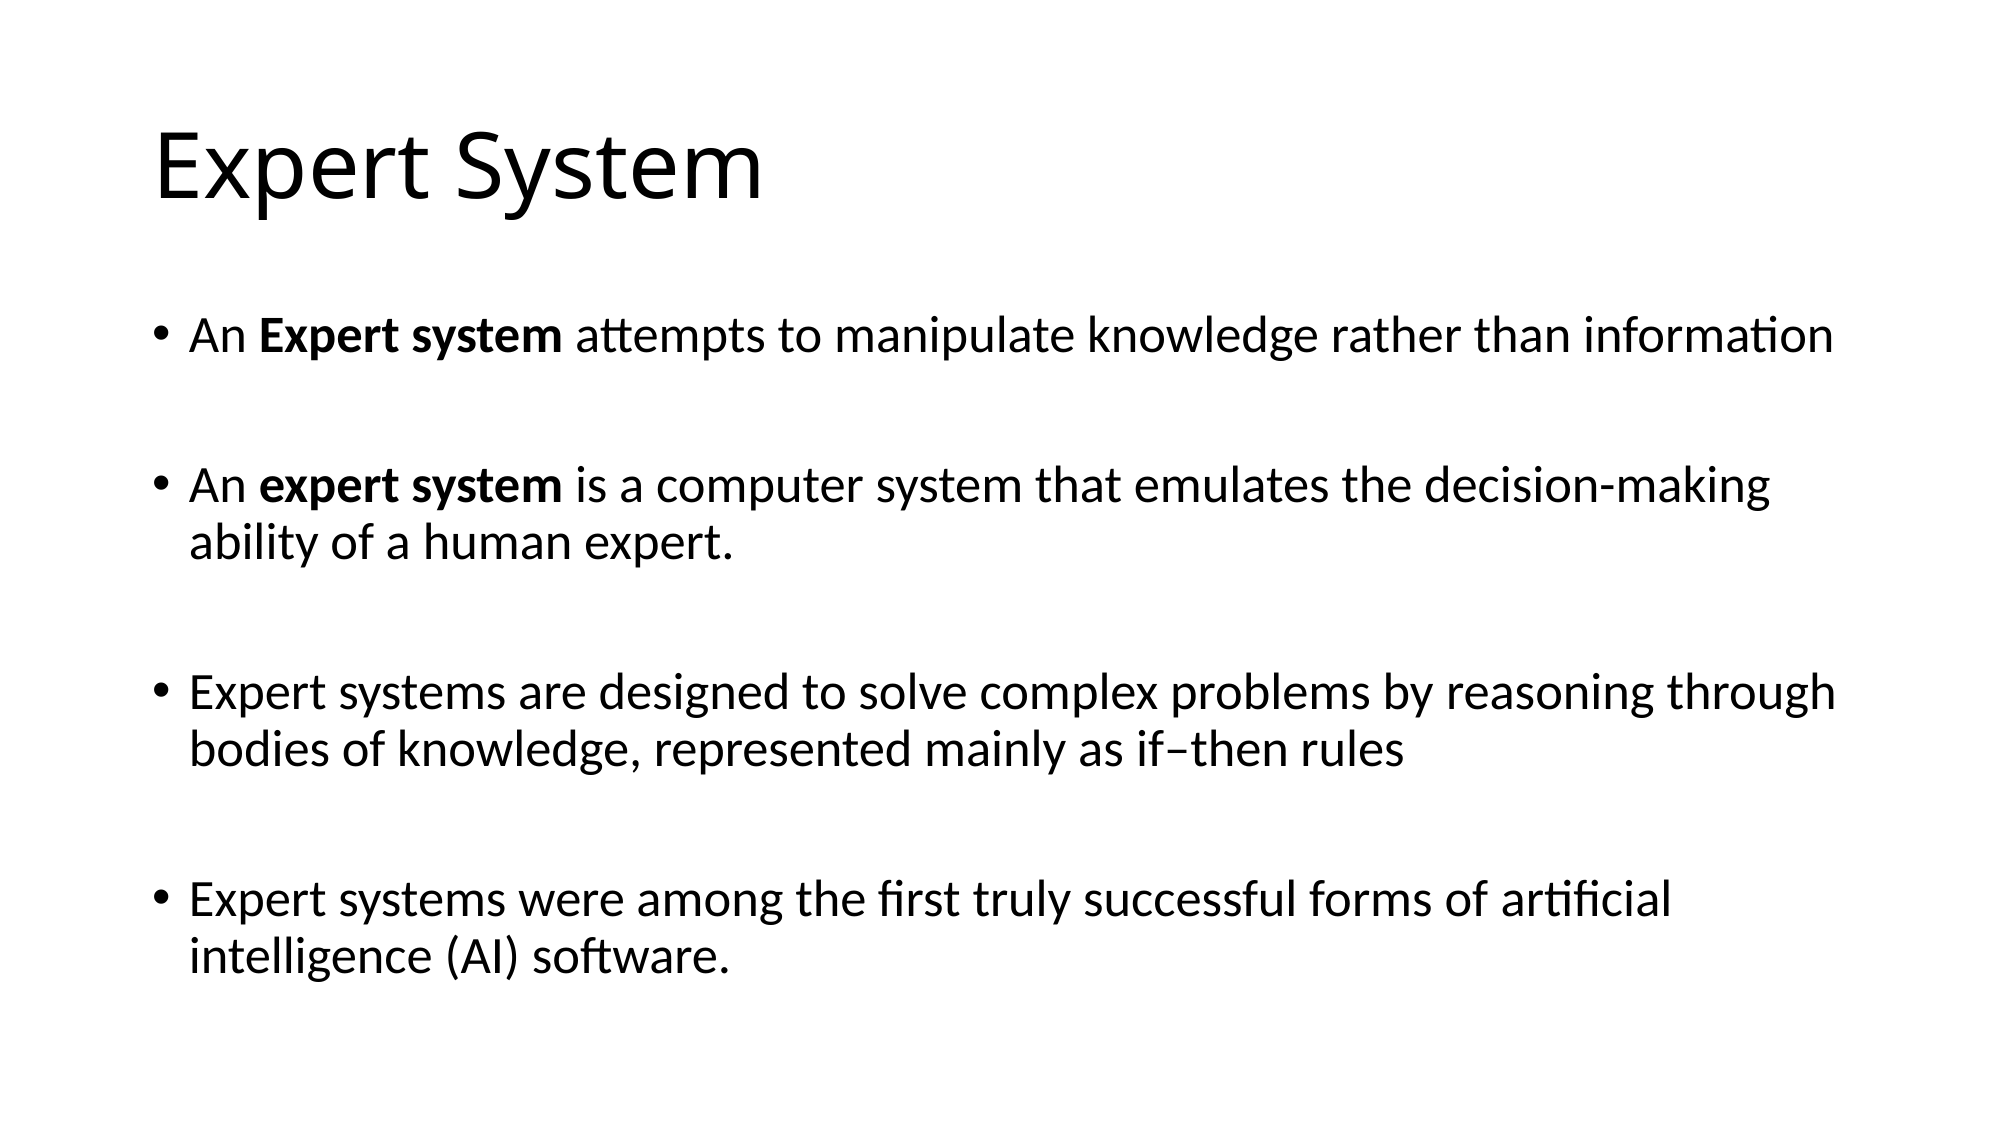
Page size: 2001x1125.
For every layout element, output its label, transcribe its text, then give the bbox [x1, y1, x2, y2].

list An Expert system attempts to manipulate knowledge rather than information An expert system is a computer system that emulates the decision-making ability of a human expert. Expert systems are designed to solve complex problems by reasoning through bodies of knowledge, represented mainly as if–then rules Expert systems were among the first truly successful forms of artificial intelligence (AI) software. [137, 299, 1863, 1014]
title Expert System [137, 59, 1863, 278]
